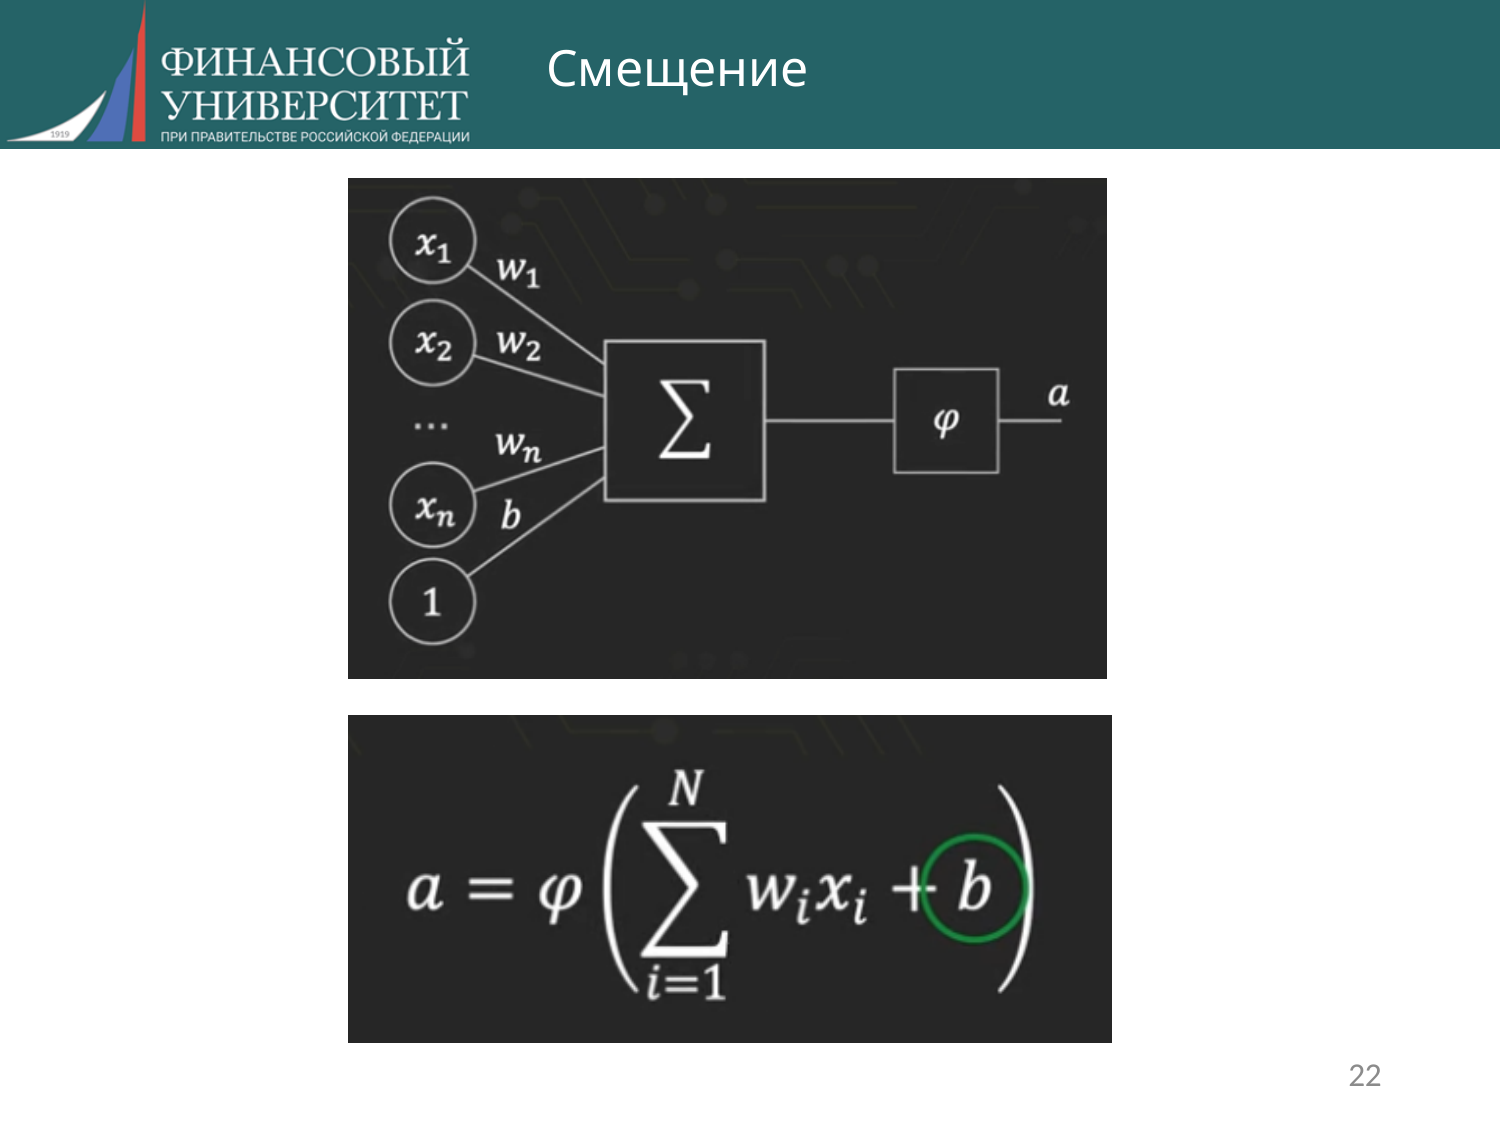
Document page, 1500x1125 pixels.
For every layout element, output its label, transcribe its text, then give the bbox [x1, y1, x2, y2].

slide_number 22 [1266, 1042, 1397, 1103]
picture [0, 0, 1500, 149]
picture [348, 178, 1107, 679]
picture [348, 715, 1112, 1043]
title Смещение [531, 20, 1479, 120]
